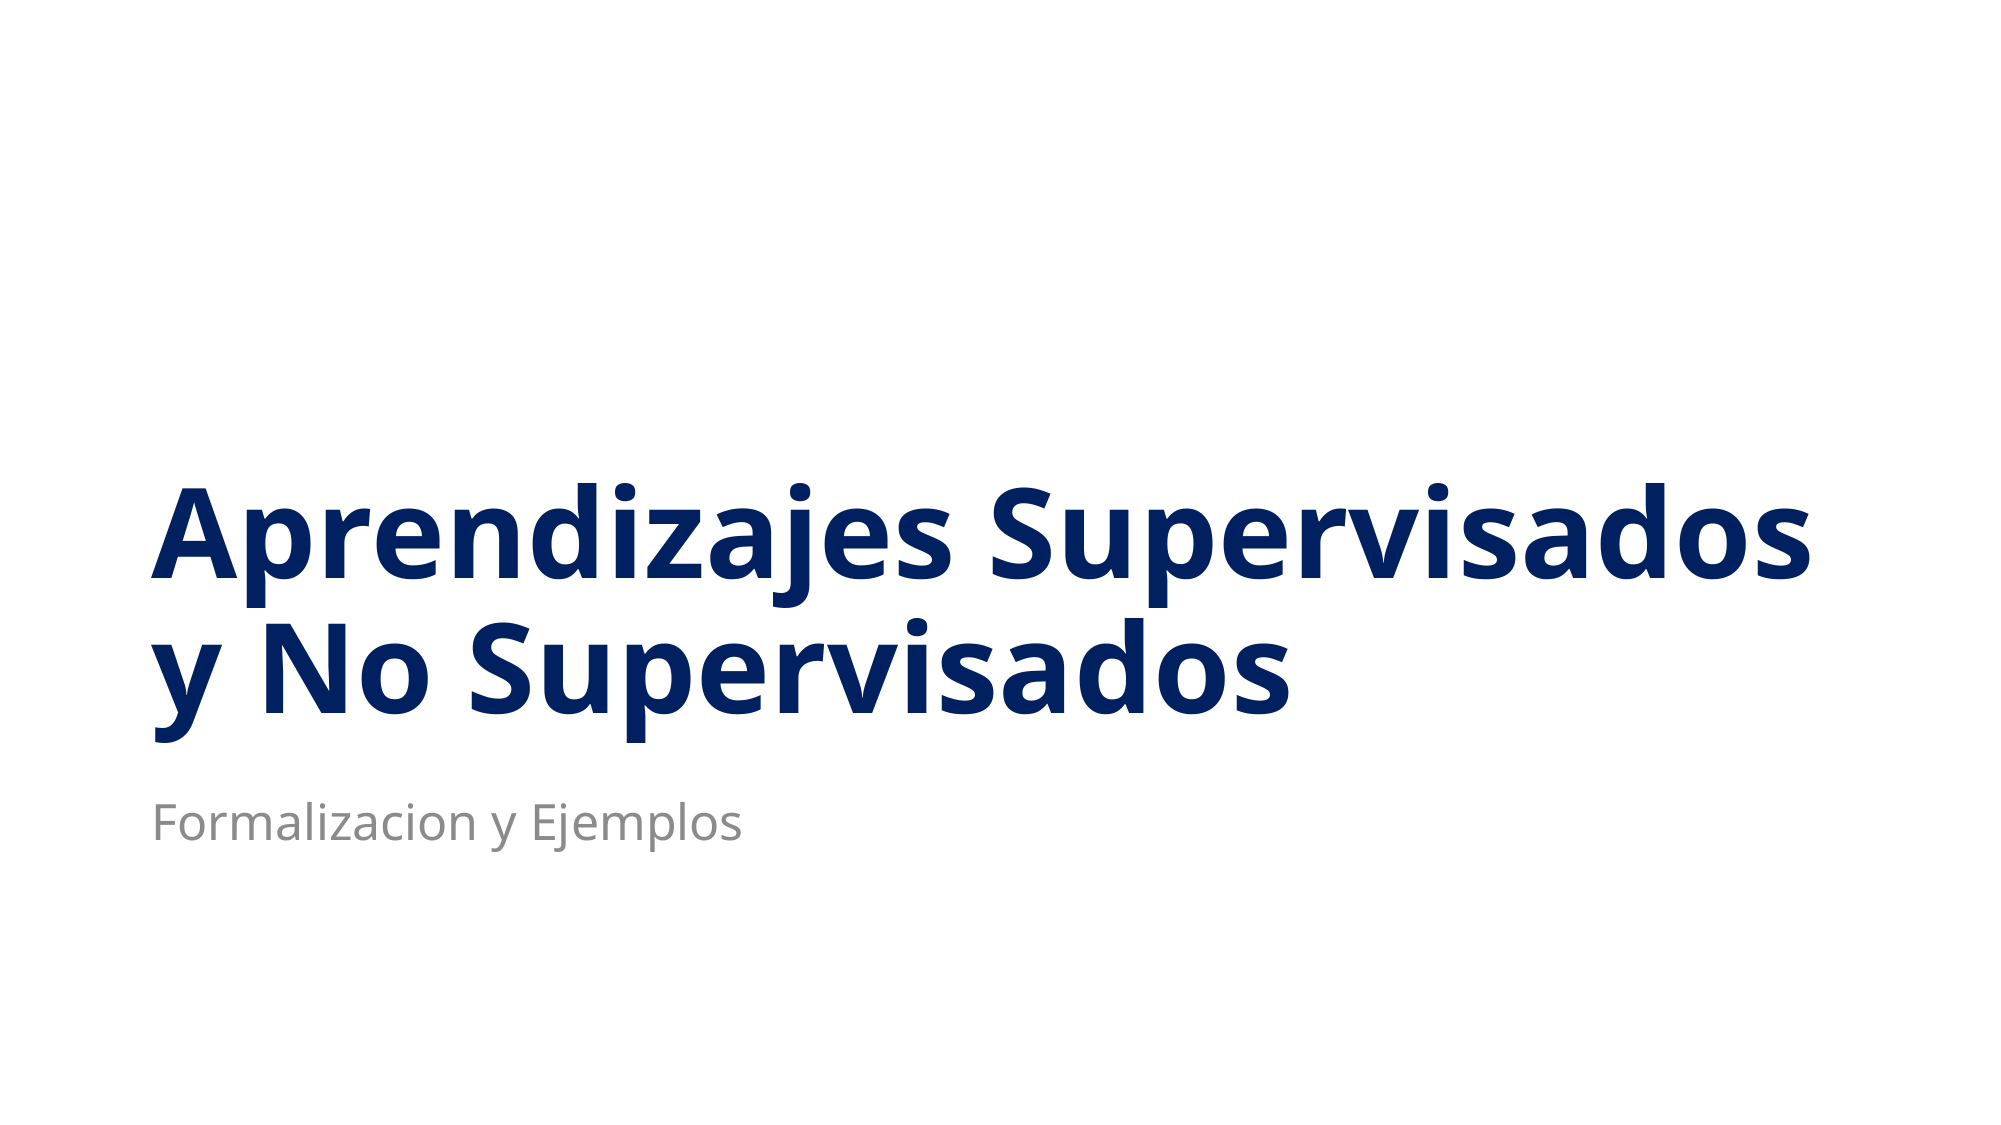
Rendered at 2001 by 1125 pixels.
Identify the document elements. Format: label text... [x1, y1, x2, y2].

list Formalizacion y Ejemplos [136, 752, 1862, 999]
title Aprendizajes Supervisados y No Supervisados [136, 280, 1862, 749]
